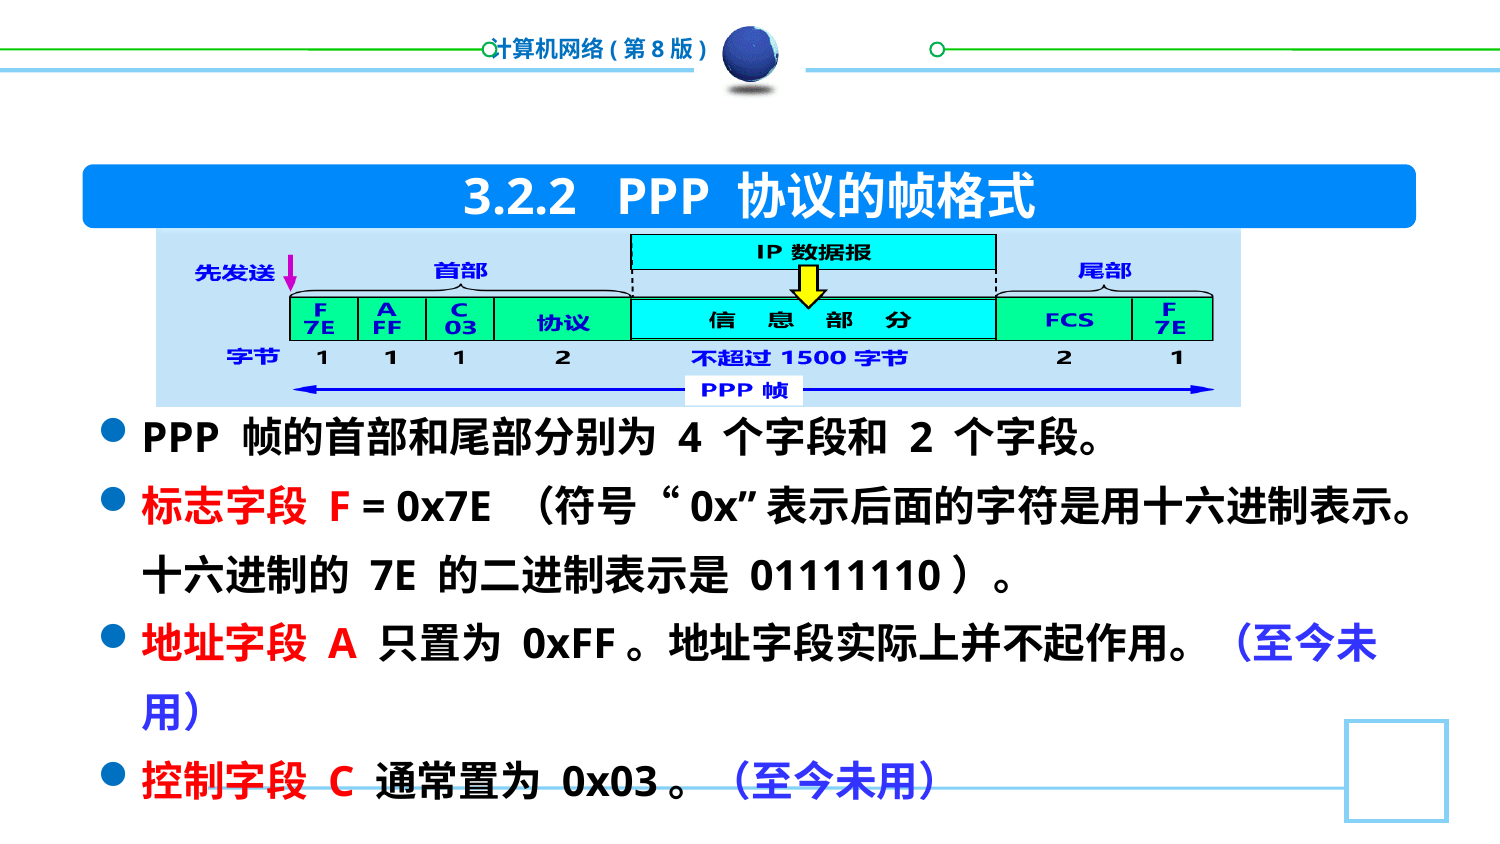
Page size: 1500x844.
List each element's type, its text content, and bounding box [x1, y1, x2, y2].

text_box [1052, 164, 1417, 229]
picture [155, 227, 1241, 407]
picture [720, 24, 780, 100]
text_box PPP 帧的首部和尾部分别为 4 个字段和 2 个字段。 标志字段 F = 0x7E （符号“0x”表示后面的字符是用十六进制表示。十六进制的 7E 的二进制表示是 01111110）。 地址字段 A 只置为 0xFF。地址字段实际上并不起作用。（至今未用） 控制字段 C 通常置为 0x03。（至今未用） [82, 247, 1416, 812]
text_box 3.2.2 PPP 协议的帧格式 [448, 157, 1052, 226]
text_box [82, 164, 448, 229]
